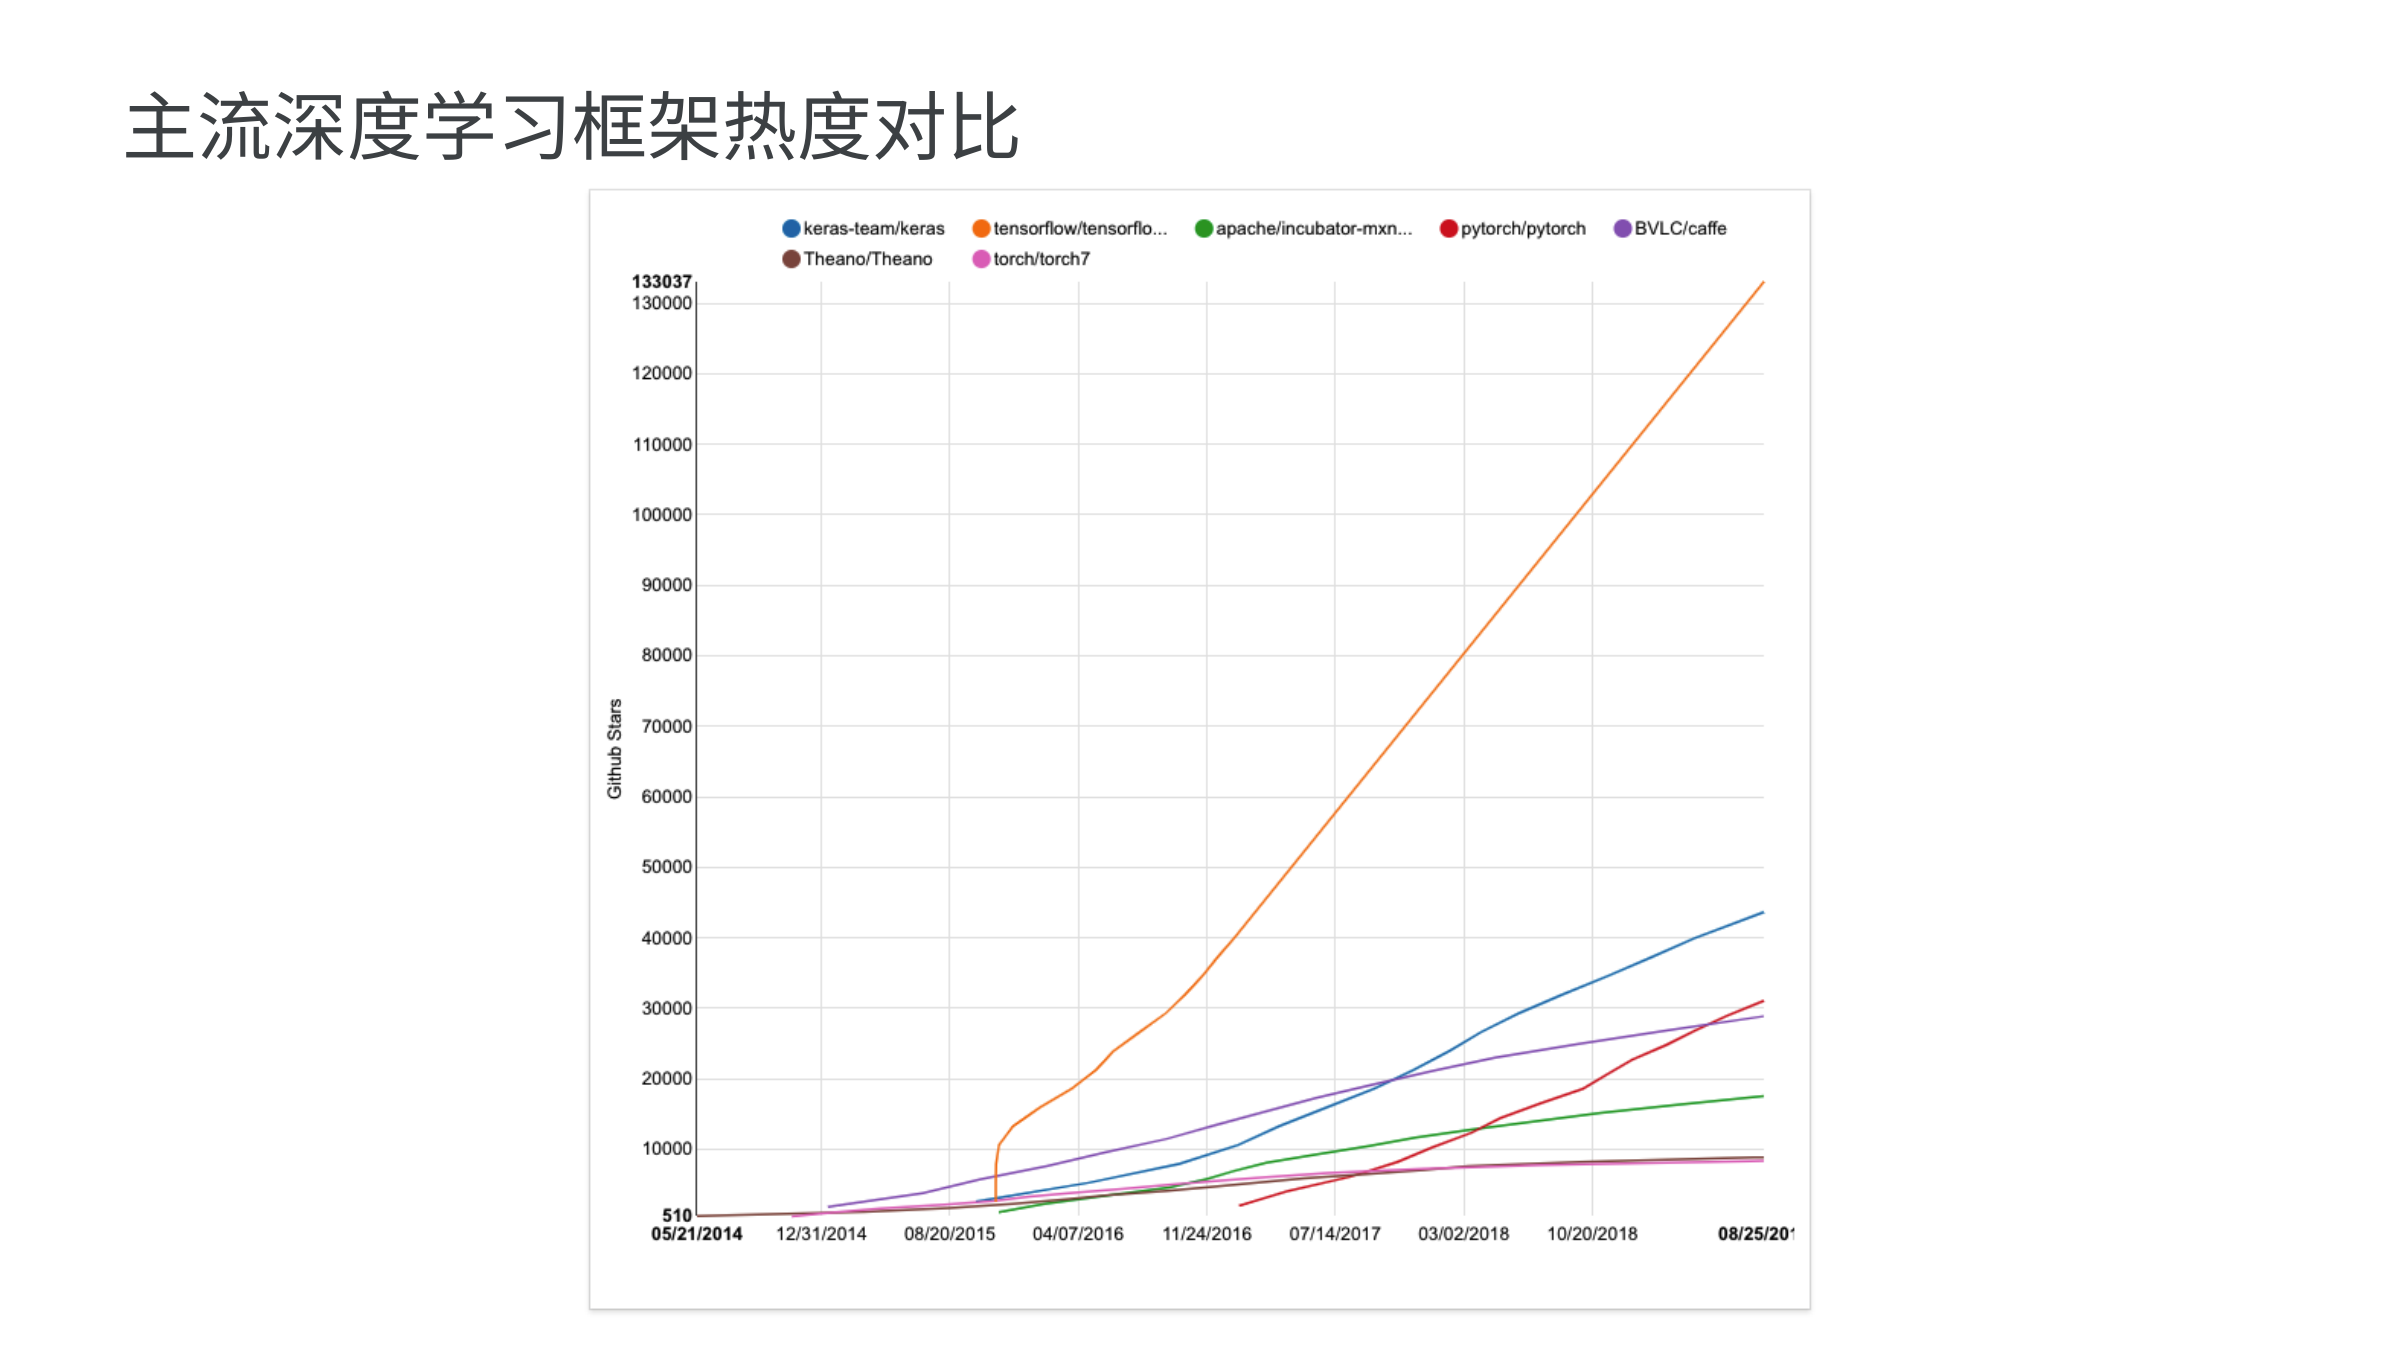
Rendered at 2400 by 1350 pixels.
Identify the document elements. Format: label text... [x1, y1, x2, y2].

picture [583, 179, 1819, 1318]
text_box 主流深度学习框架热度对比 [107, 64, 1819, 180]
